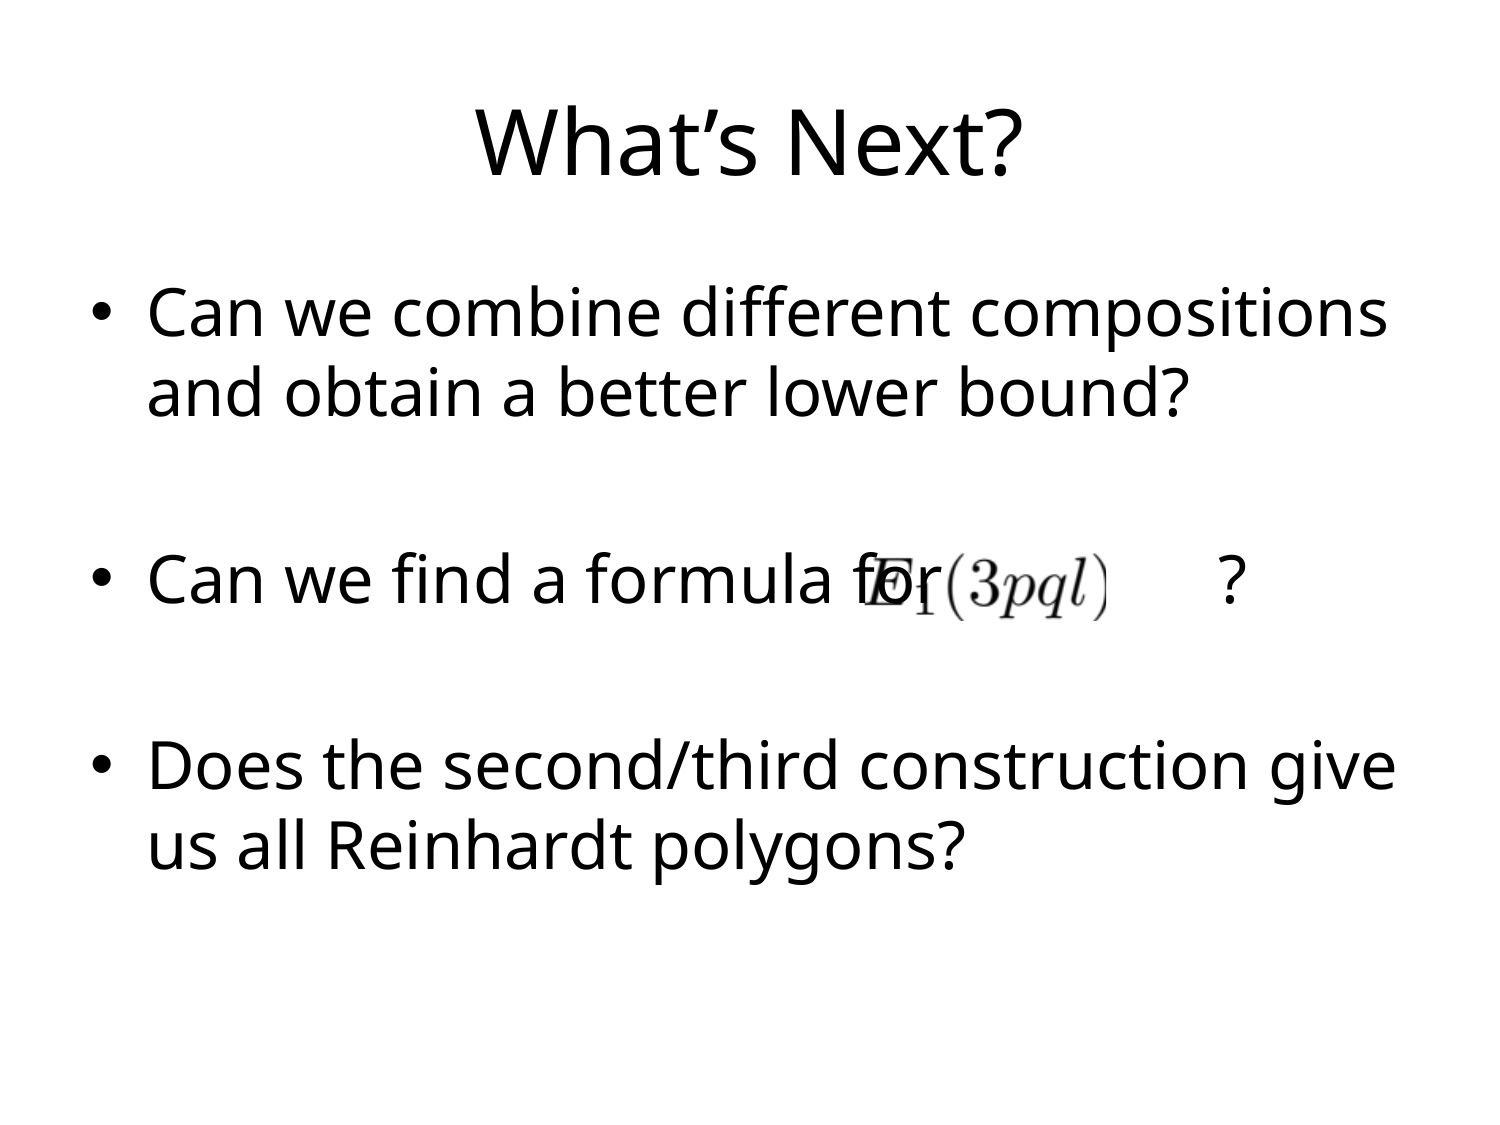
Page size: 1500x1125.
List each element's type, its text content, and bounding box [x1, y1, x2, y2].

picture [864, 551, 1107, 621]
title What’s Next? [75, 45, 1425, 233]
list Can we combine different compositions and obtain a better lower bound? Can we find a formula for ? Does the second/third construction give us all Reinhardt polygons? [75, 262, 1425, 1005]
